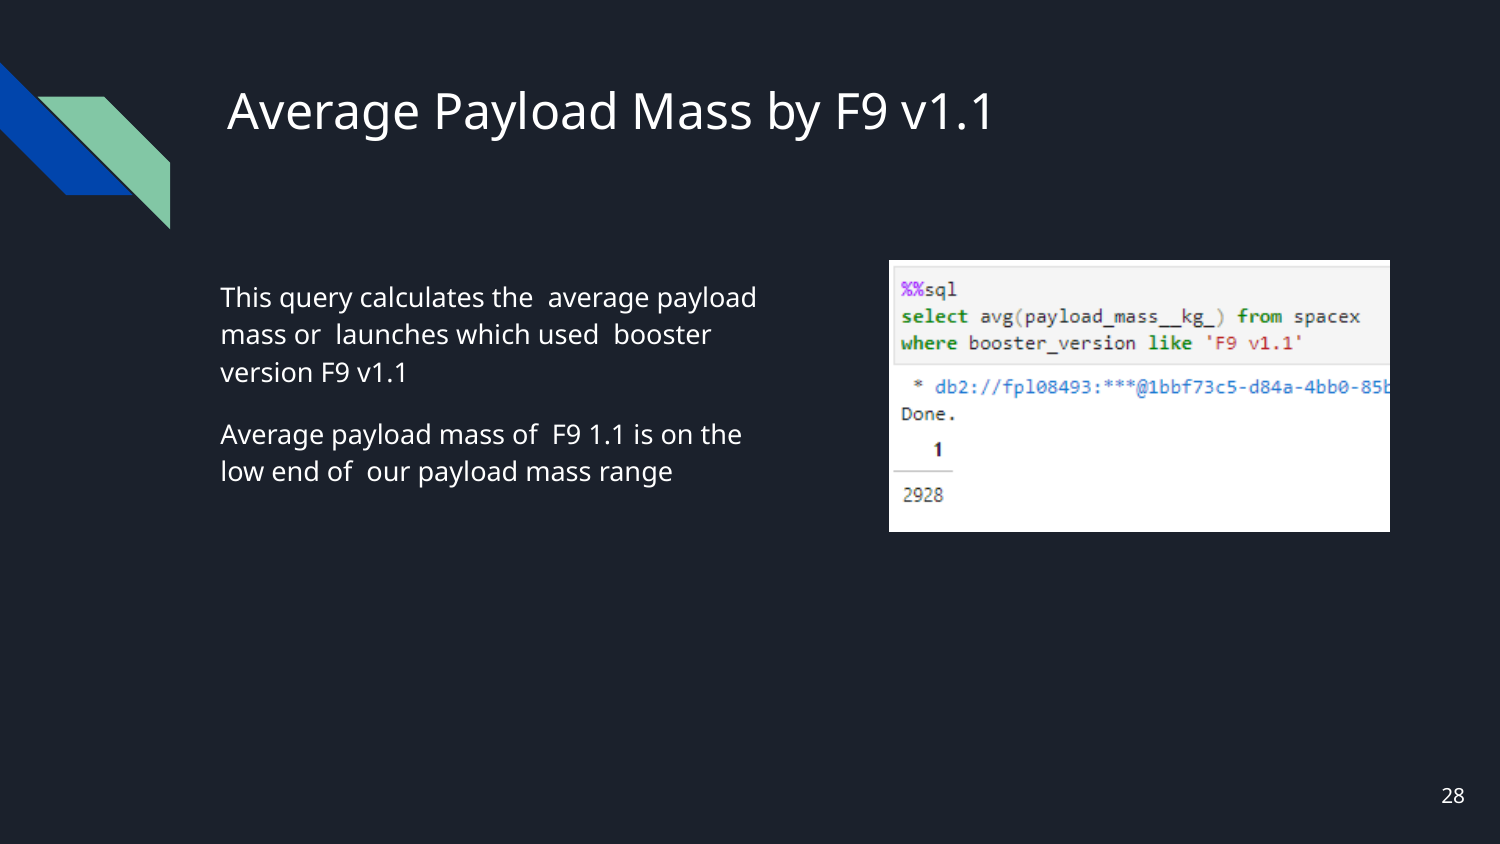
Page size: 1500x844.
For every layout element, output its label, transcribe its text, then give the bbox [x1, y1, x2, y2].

title Average Payload Mass by F9 v1.1 [212, 64, 1368, 215]
picture [889, 260, 1391, 532]
list This query calculates the average payload mass or launches which used booster version F9 v1.1 Average payload mass of F9 1.1 is on the low end of our payload mass range [205, 260, 776, 676]
slide_number 28 [1389, 764, 1480, 830]
